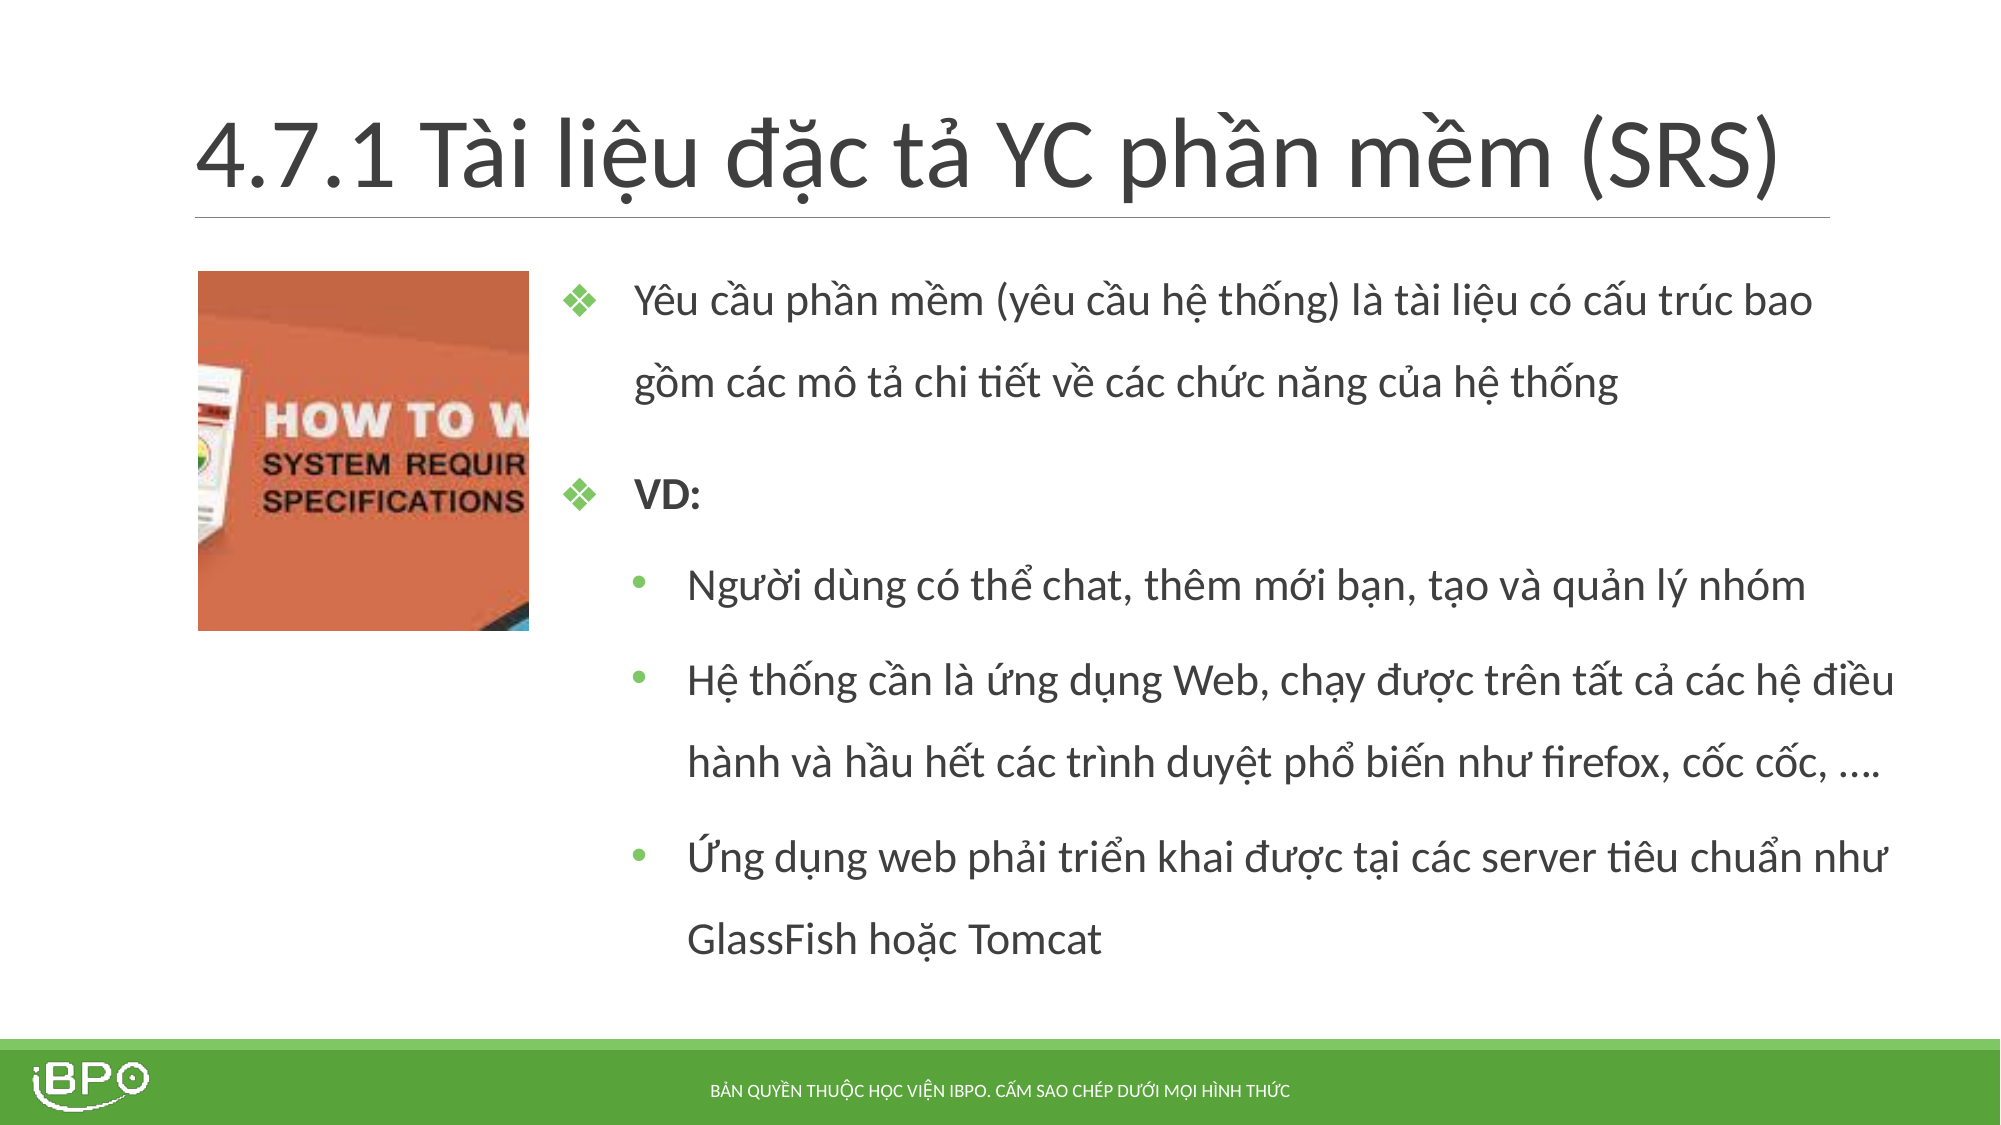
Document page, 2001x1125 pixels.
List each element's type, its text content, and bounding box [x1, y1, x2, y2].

title 4.7.1 Tài liệu đặc tả YC phần mềm (SRS) [180, 47, 1830, 216]
picture [198, 271, 530, 631]
footer BẢN QUYỀN THUỘC HỌC VIỆN IBPO. CẤM SAO CHÉP DƯỚI MỌI HÌNH THỨC [604, 1059, 1396, 1120]
list Yêu cầu phần mềm (yêu cầu hệ thống) là tài liệu có cấu trúc bao gồm các mô tả chi tiết về các chức năng của hệ thống VD: Người dùng có thể chat, thêm mới bạn, tạo và quản lý nhóm Hệ thống cần là ứng dụng Web, chạy được trên tất cả các hệ điều hành và hầu hết các trình duyệt phổ biến như firefox, cốc cốc, …. Ứng dụng web phải triển khai được tại các server tiêu chuẩn như GlassFish hoặc Tomcat [529, 234, 1904, 1026]
picture [13, 1048, 167, 1125]
